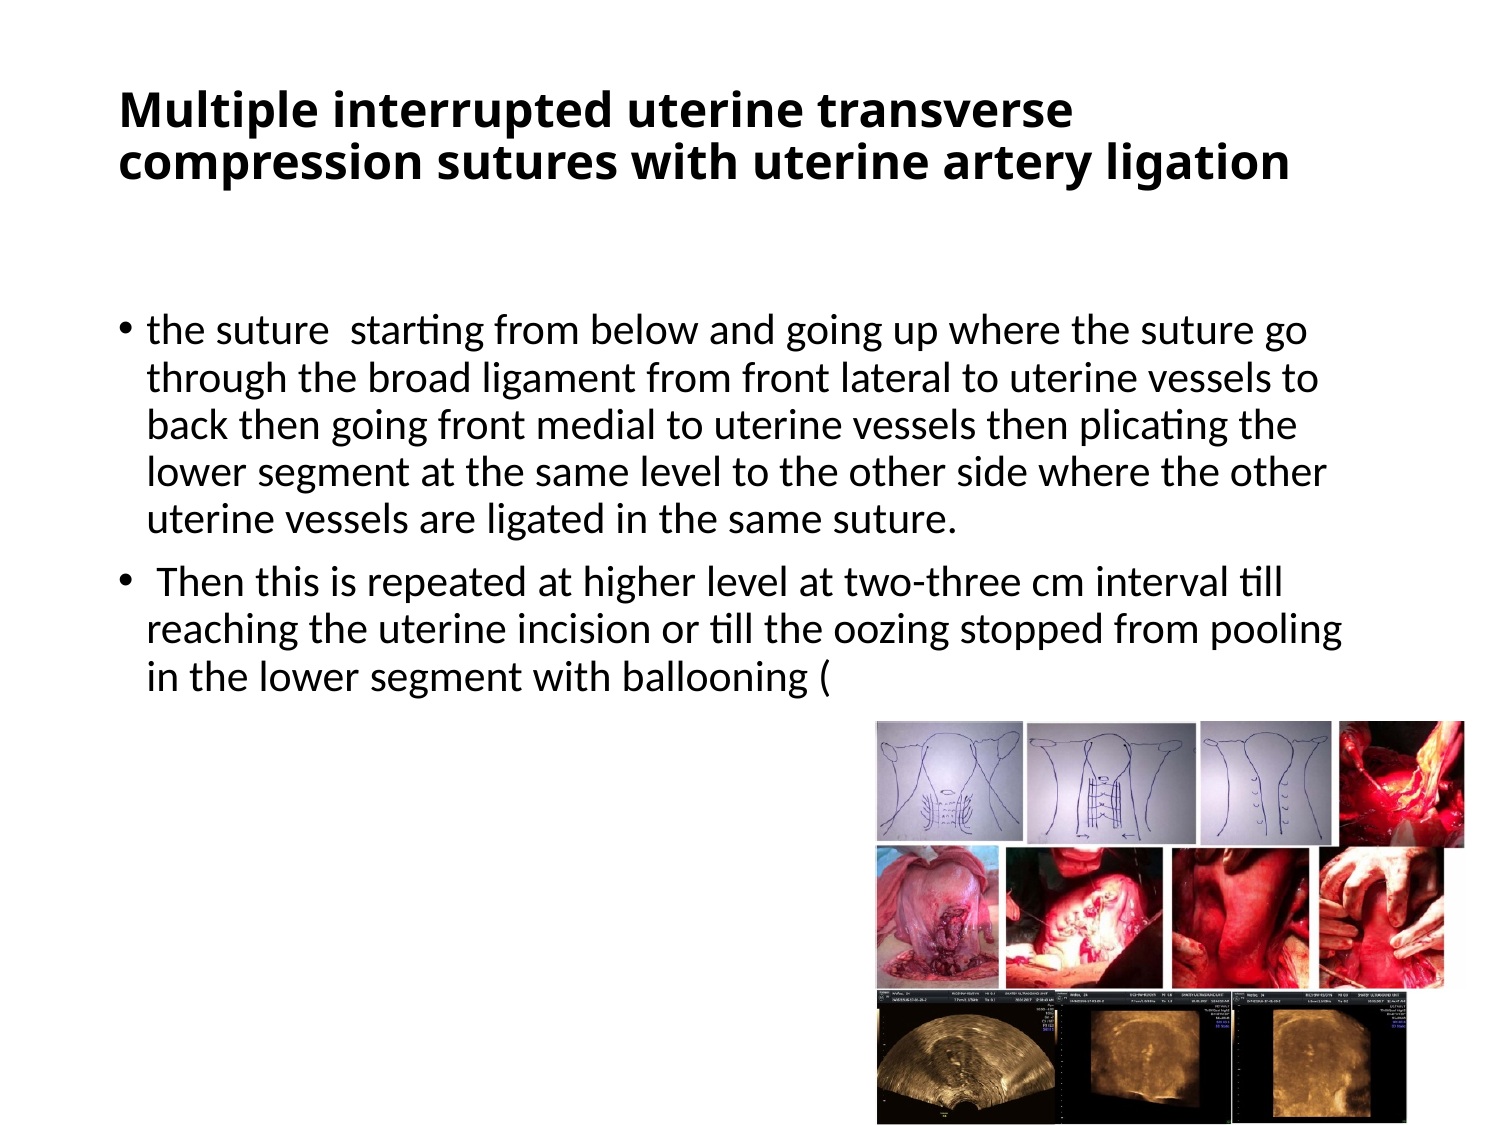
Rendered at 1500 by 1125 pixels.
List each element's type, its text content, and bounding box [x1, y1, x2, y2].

list the suture starting from below and going up where the suture go through the broad ligament from front lateral to uterine vessels to back then going front medial to uterine vessels then plicating the lower segment at the same level to the other side where the other uterine vessels are ligated in the same suture. Then this is repeated at higher level at two-three cm interval till reaching the uterine incision or till the oozing stopped from pooling in the lower segment with ballooning ( [103, 299, 1397, 1014]
title Multiple interrupted uterine transverse compression sutures with uterine artery ligation [103, 59, 1397, 278]
picture [874, 721, 1466, 1125]
